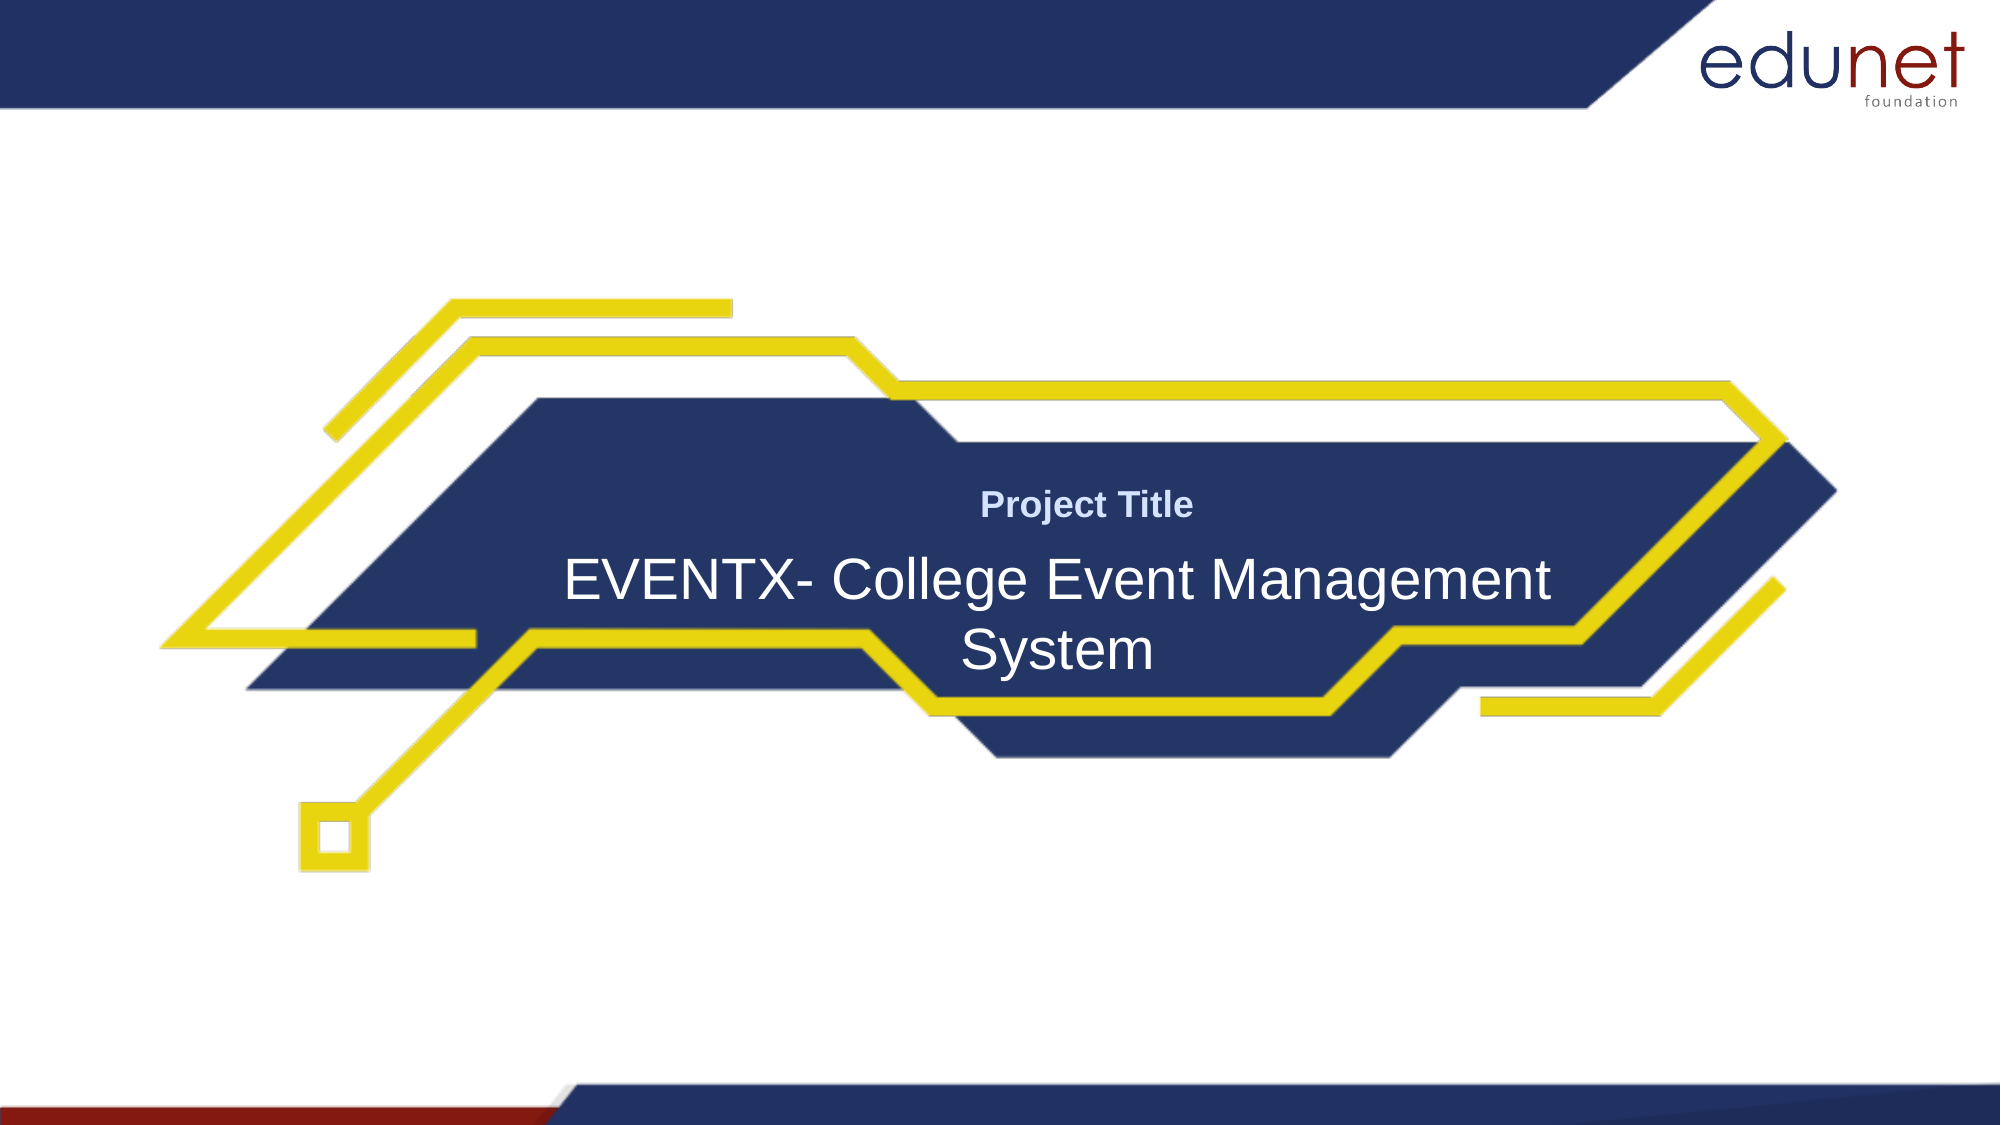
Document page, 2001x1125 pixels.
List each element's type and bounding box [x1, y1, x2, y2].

picture [0, 1070, 2000, 1125]
picture [131, 264, 1869, 906]
picture [0, 0, 1977, 117]
